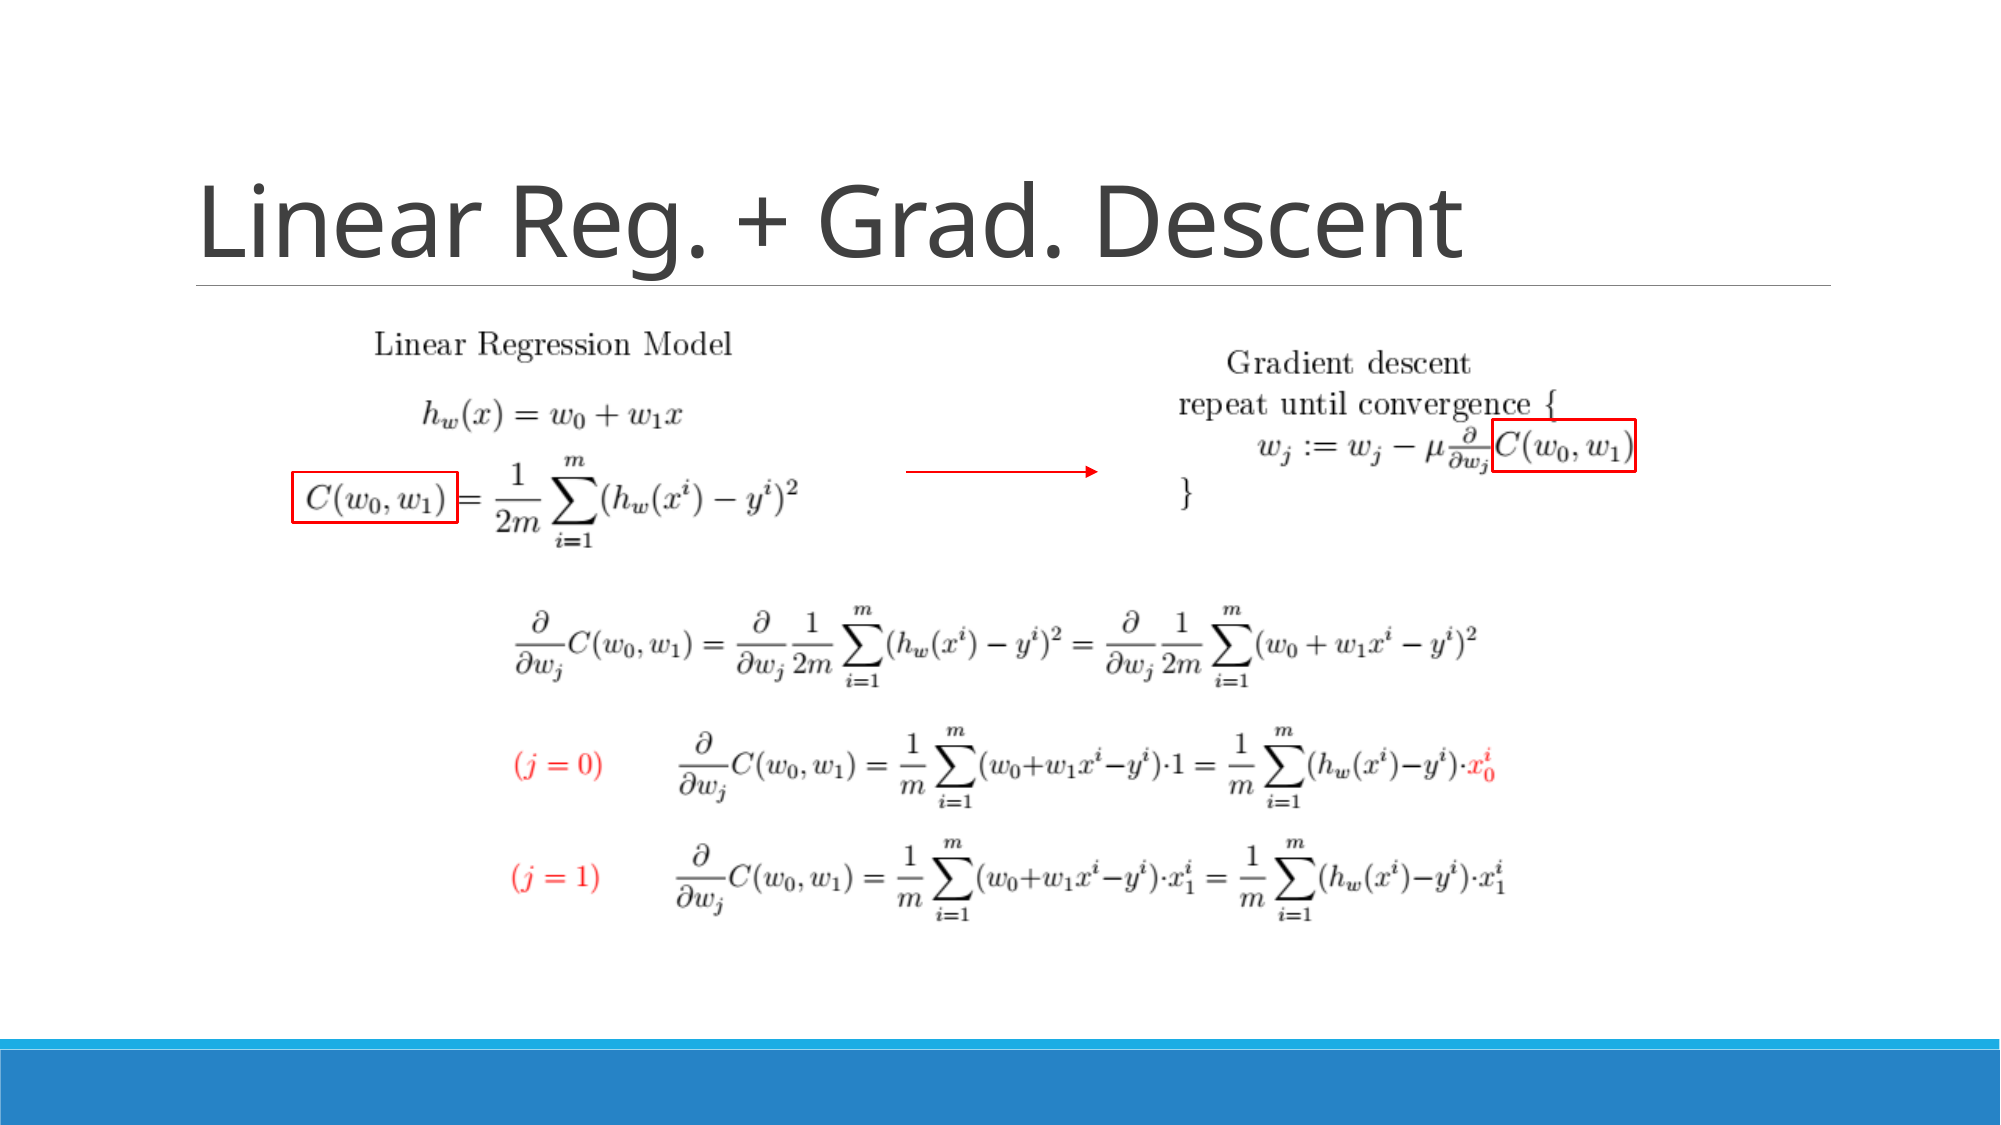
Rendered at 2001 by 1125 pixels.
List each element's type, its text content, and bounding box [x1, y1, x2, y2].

title Linear Reg. + Grad. Descent [180, 47, 1830, 285]
picture [492, 823, 1518, 926]
picture [487, 696, 1505, 814]
picture [498, 578, 1494, 689]
picture [268, 301, 838, 563]
picture [1149, 340, 1674, 524]
